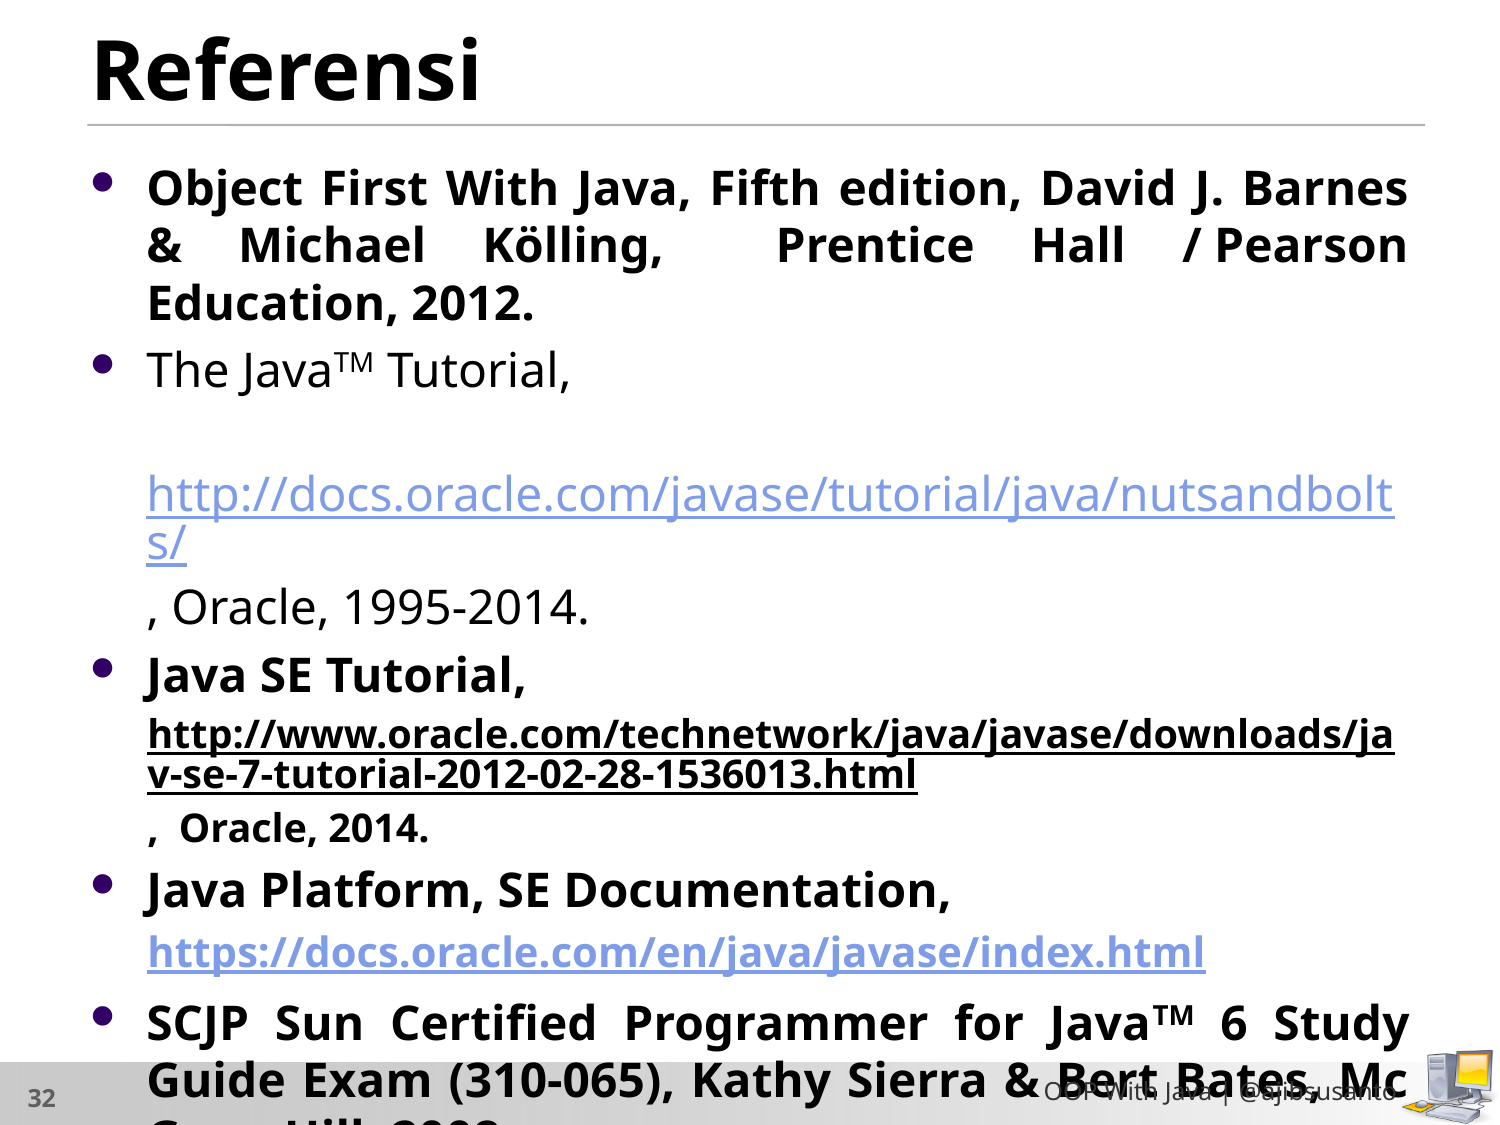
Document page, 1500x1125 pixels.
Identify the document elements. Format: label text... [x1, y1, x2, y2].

list Object First With Java, Fifth edition, David J. Barnes & Michael Kölling, Prentice Hall / Pearson Education, 2012. The JavaTM Tutorial, http://docs.oracle.com/javase/tutorial/java/nutsandbolts/, Oracle, 1995-2014. Java SE Tutorial, http://www.oracle.com/technetwork/java/javase/downloads/jav-se-7-tutorial-2012-02-28-1536013.html, Oracle, 2014. Java Platform, SE Documentation, https://docs.oracle.com/en/java/javase/index.html SCJP Sun Certified Programmer for JavaTM 6 Study Guide Exam (310-065), Kathy Sierra & Bert Bates, Mc Graw Hill, 2008. Object Oriented Programming with Java, Romi Satria Wahono, 2008. [74, 149, 1426, 1051]
slide_number 32 [12, 1074, 363, 1113]
footer OOP With Java | @ajibsusanto [937, 1050, 1413, 1113]
picture [1400, 1046, 1500, 1125]
title Referensi [74, 0, 1451, 126]
